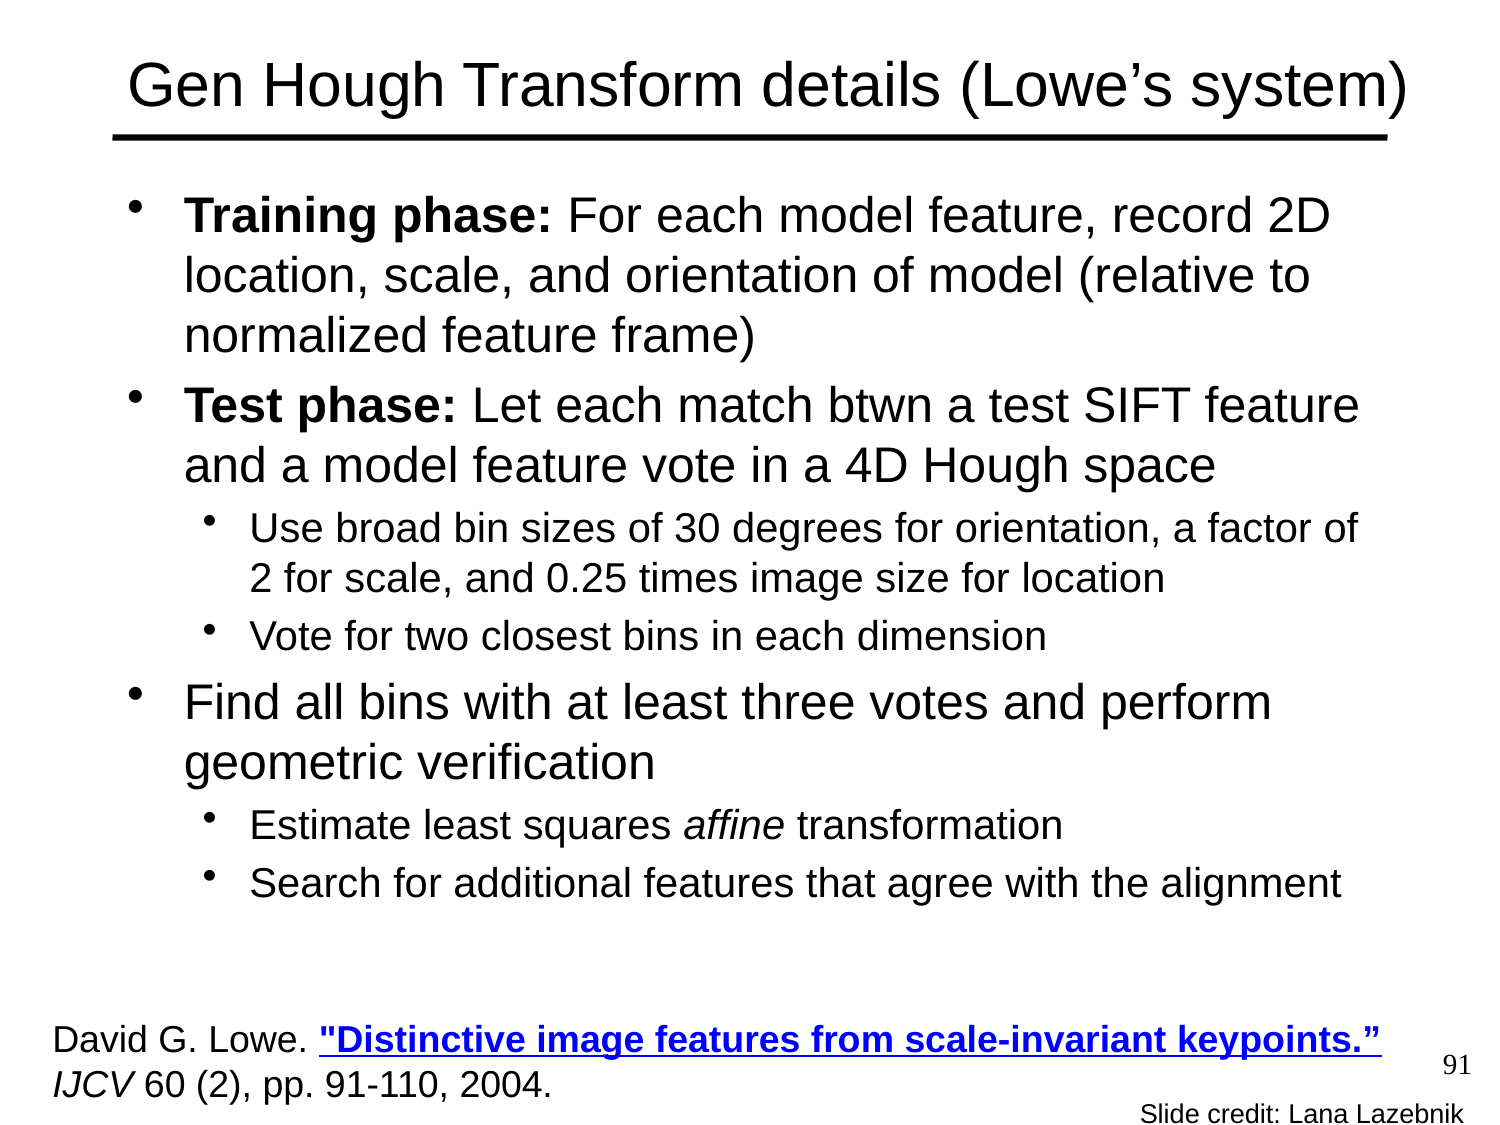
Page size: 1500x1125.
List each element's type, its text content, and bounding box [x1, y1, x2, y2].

slide_number 91 [1174, 1037, 1488, 1113]
list Training phase: For each model feature, record 2D location, scale, and orientation of model (relative to normalized feature frame) Test phase: Let each match btwn a test SIFT feature and a model feature vote in a 4D Hough space Use broad bin sizes of 30 degrees for orientation, a factor of 2 for scale, and 0.25 times image size for location Vote for two closest bins in each dimension Find all bins with at least three votes and perform geometric verification Estimate least squares affine transformation Search for additional features that agree with the alignment [112, 174, 1388, 1007]
text_box David G. Lowe. "Distinctive image features from scale-invariant keypoints.” IJCV 60 (2), pp. 91-110, 2004. [37, 1007, 1463, 1113]
text_box Slide credit: Lana Lazebnik [1125, 1089, 1500, 1125]
title Gen Hough Transform details (Lowe’s system) [112, 12, 1500, 151]
